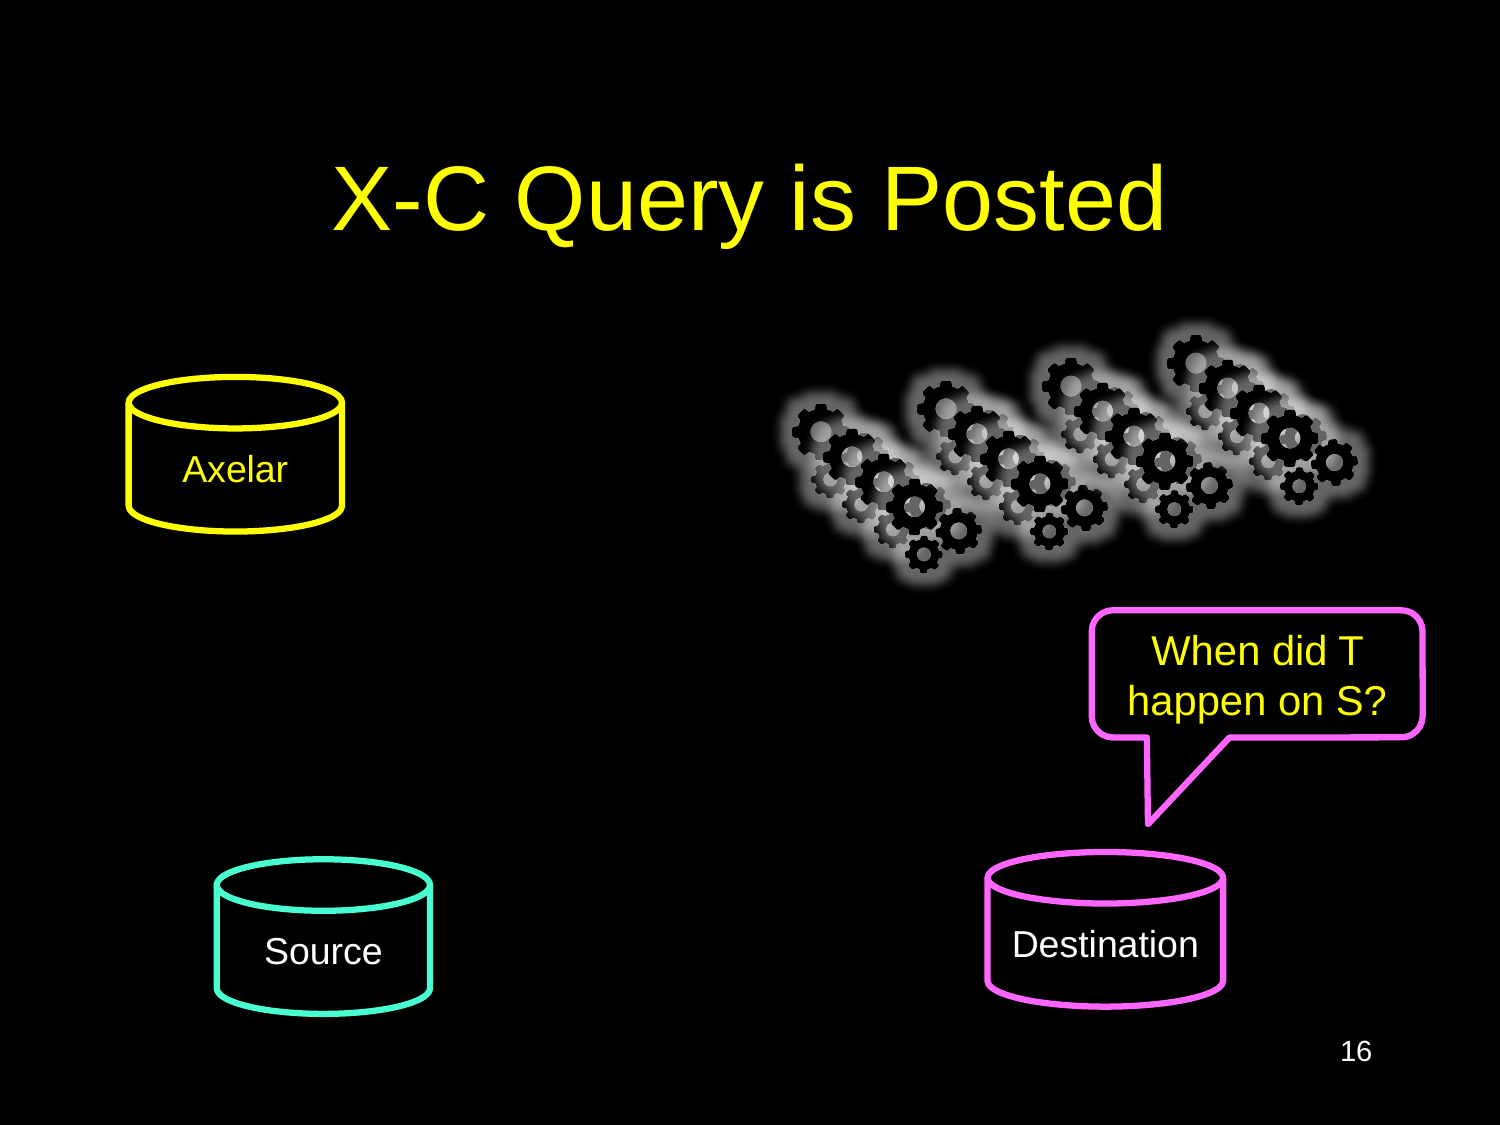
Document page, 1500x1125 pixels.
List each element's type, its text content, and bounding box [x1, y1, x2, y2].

text_box When did T happen on S? [1091, 610, 1423, 825]
text_box Axelar [126, 374, 345, 534]
slide_number 16 [1074, 1024, 1388, 1101]
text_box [792, 334, 1358, 574]
text_box Source [214, 857, 433, 1017]
title X-C Query is Posted [112, 99, 1388, 288]
text_box Destination [985, 849, 1226, 1009]
